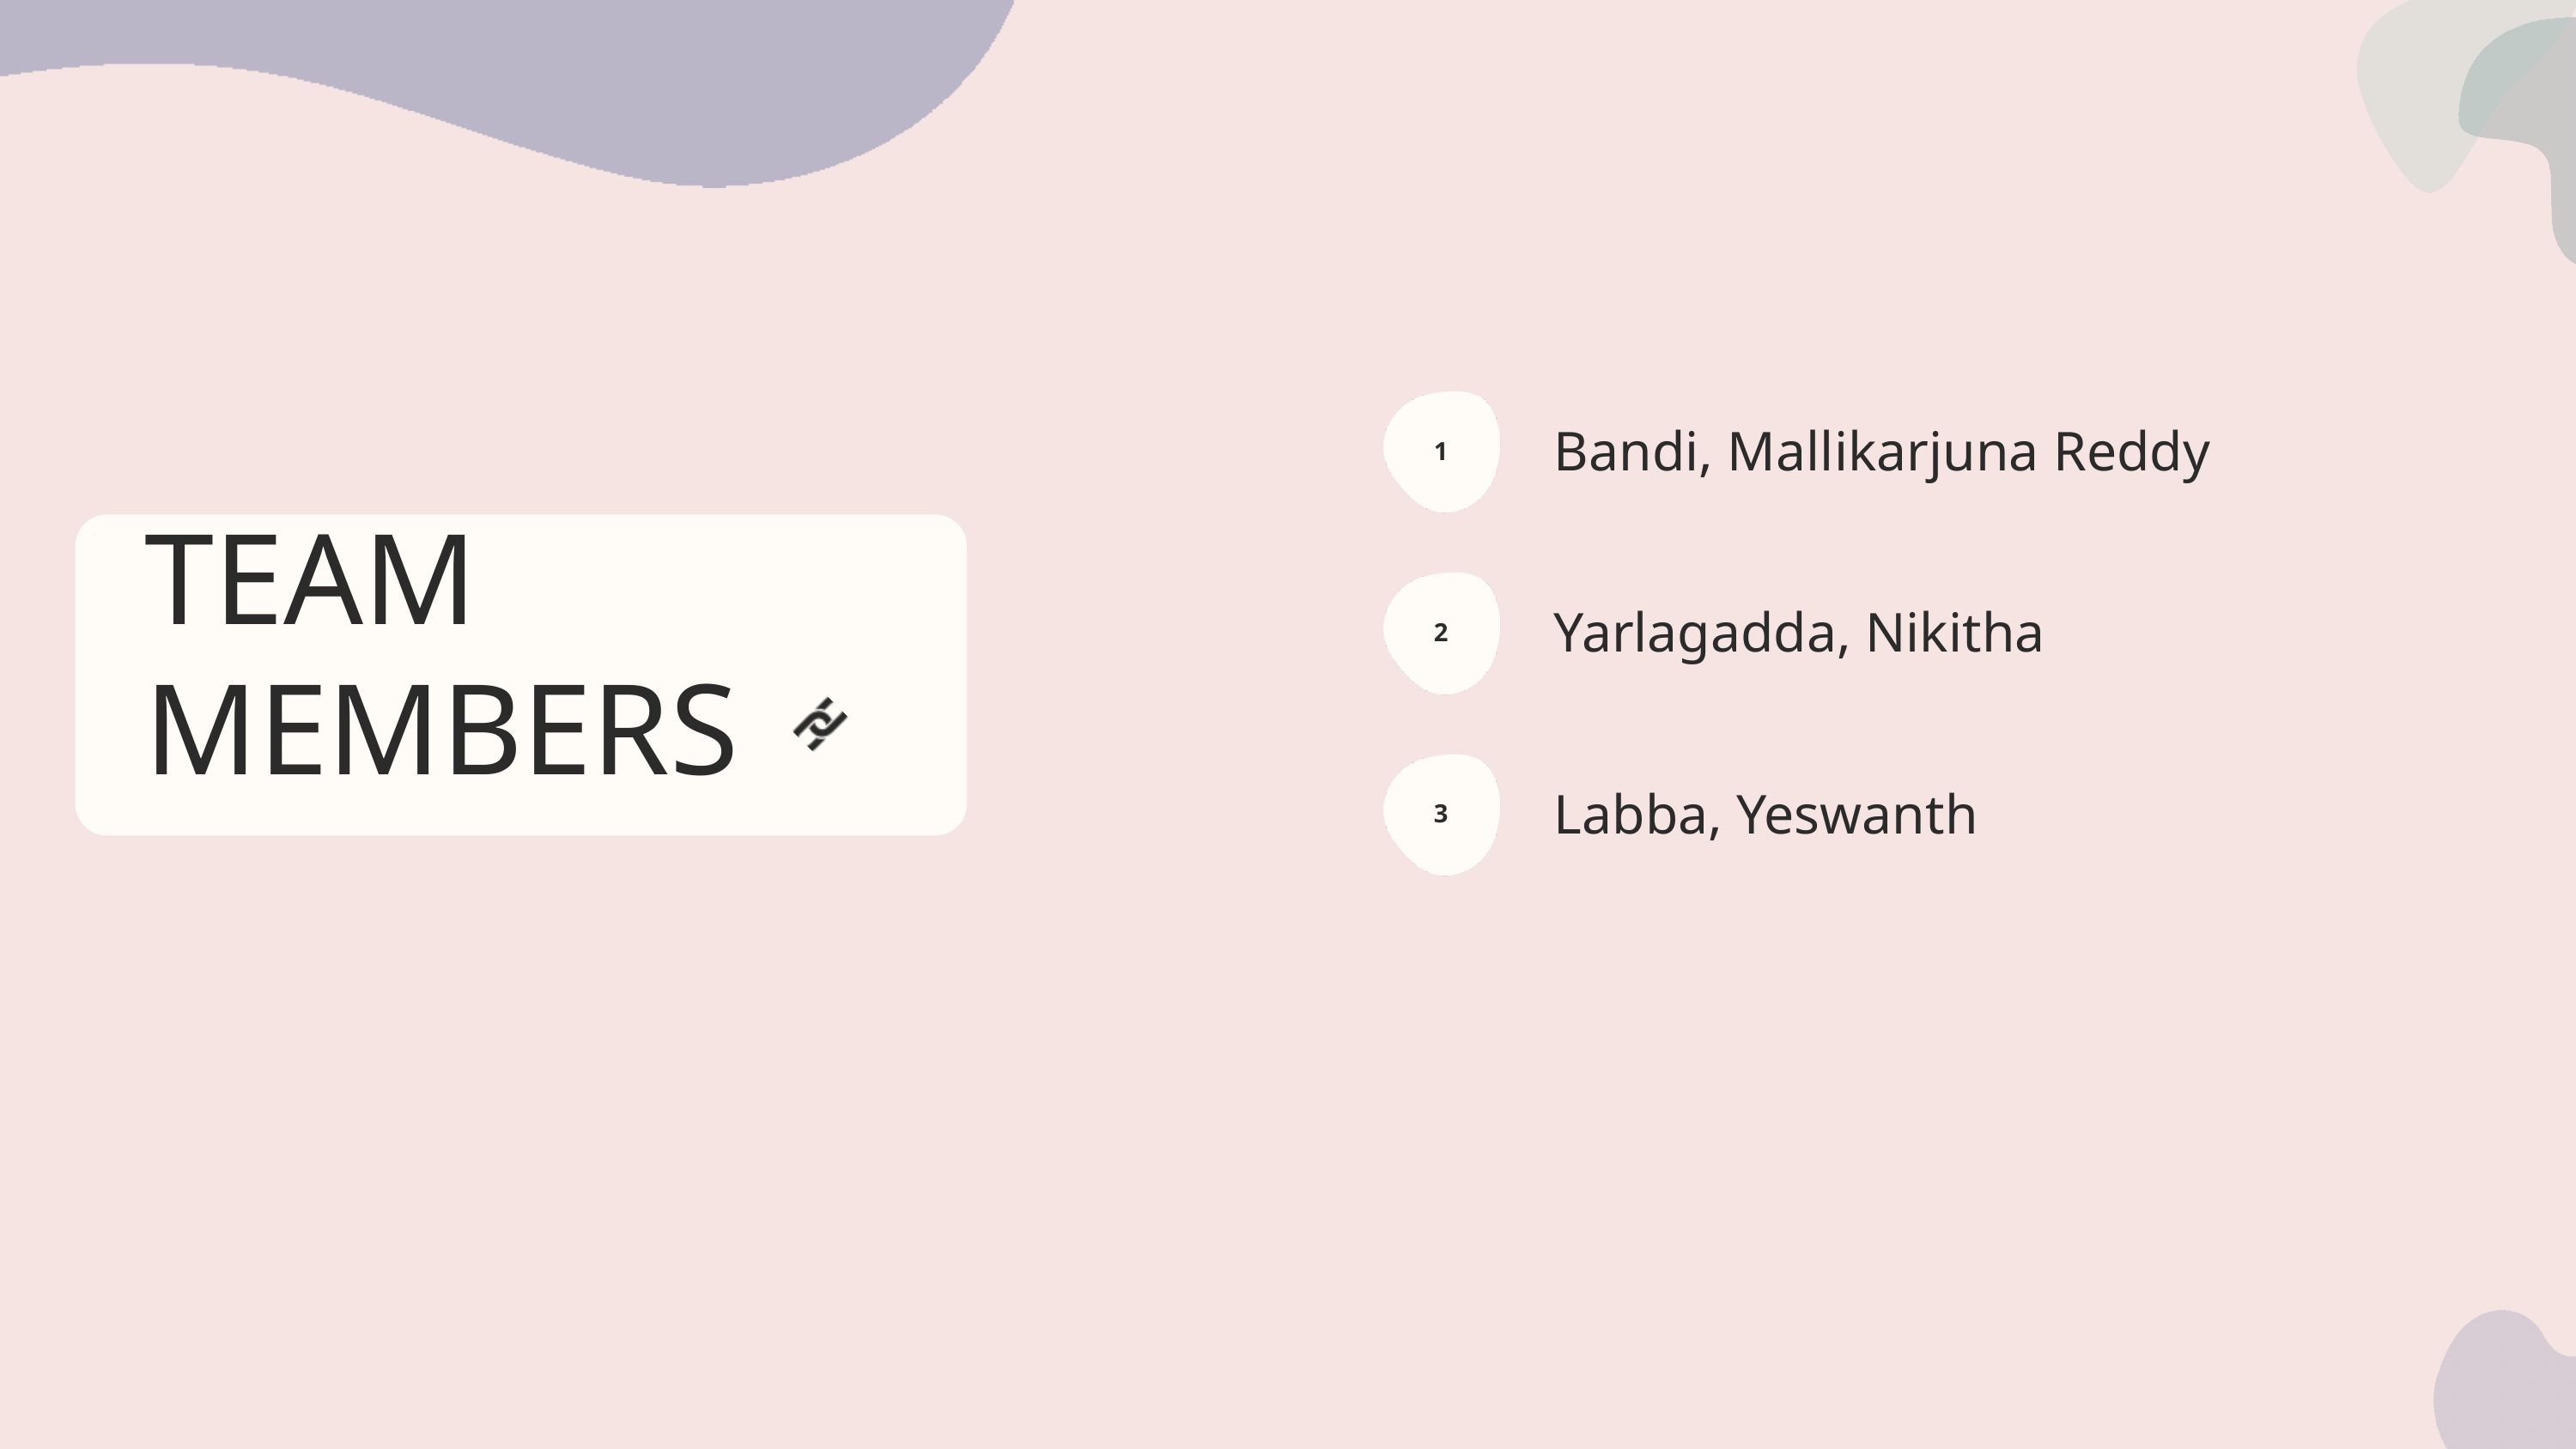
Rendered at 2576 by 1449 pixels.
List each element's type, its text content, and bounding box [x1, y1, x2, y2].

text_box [1381, 753, 2355, 876]
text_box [75, 514, 968, 836]
picture [2354, 0, 2576, 273]
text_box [1381, 572, 2355, 695]
picture [2431, 1303, 2576, 1449]
picture [0, 0, 1047, 188]
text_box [1381, 391, 2355, 514]
text_box TEAM MEMBERS [144, 499, 1101, 800]
